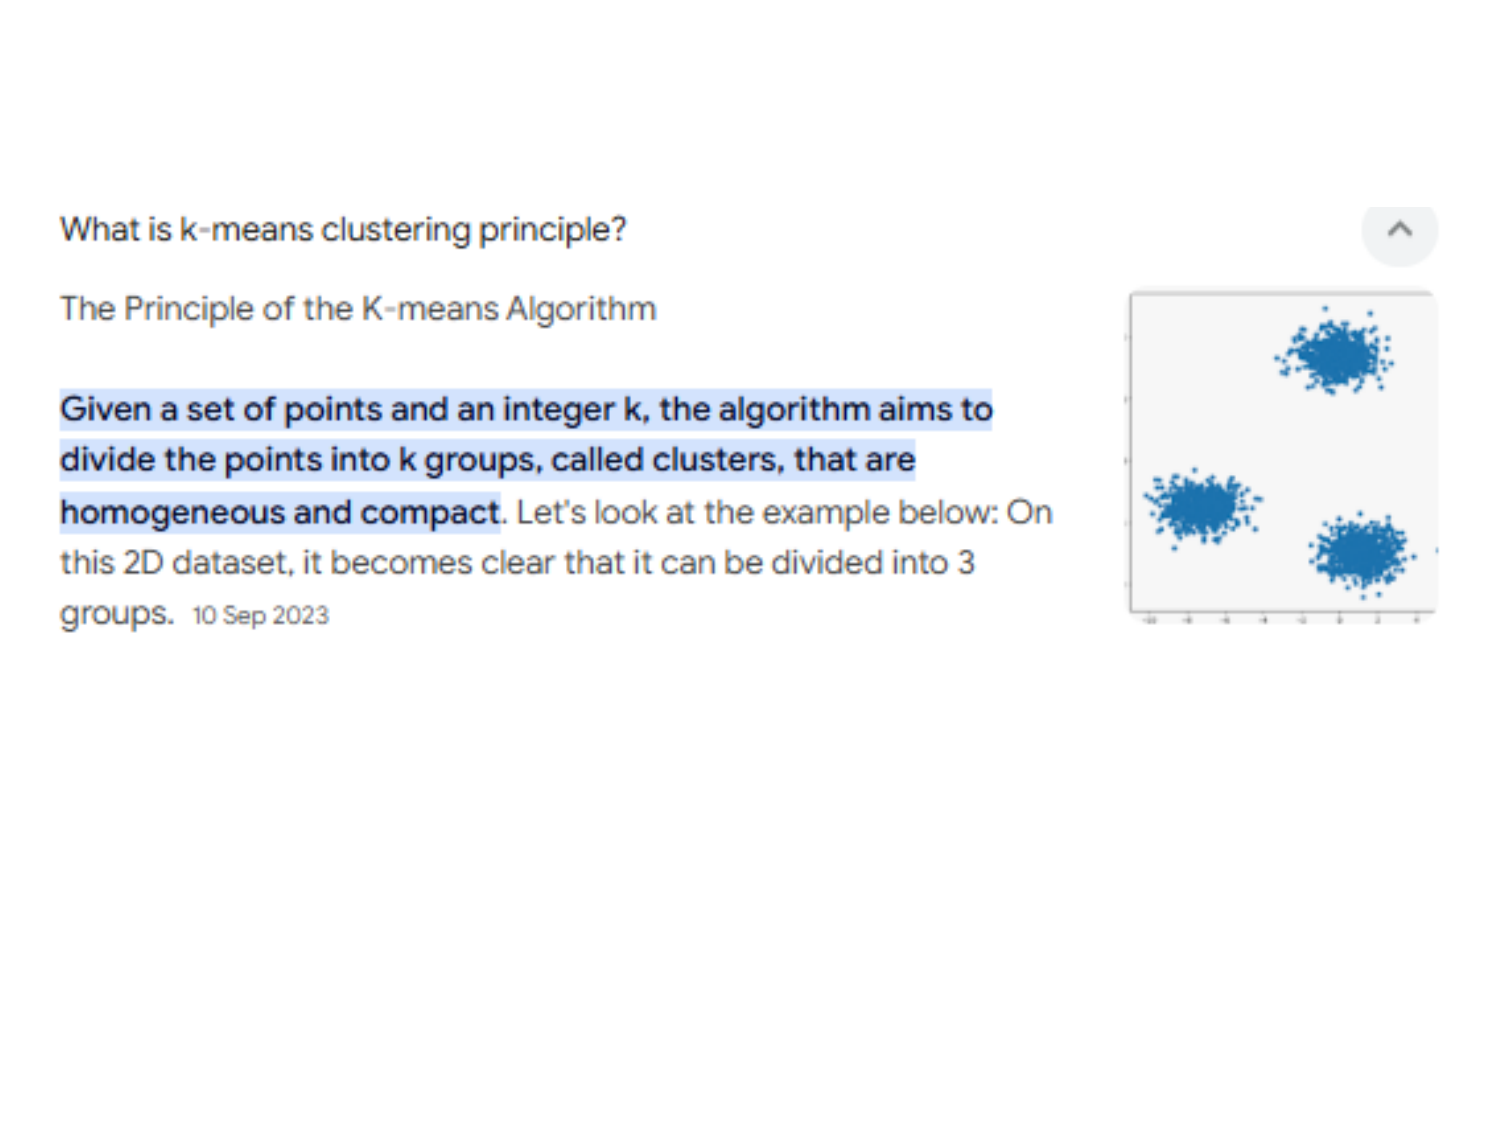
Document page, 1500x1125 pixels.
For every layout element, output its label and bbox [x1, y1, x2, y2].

picture [50, 207, 1500, 676]
